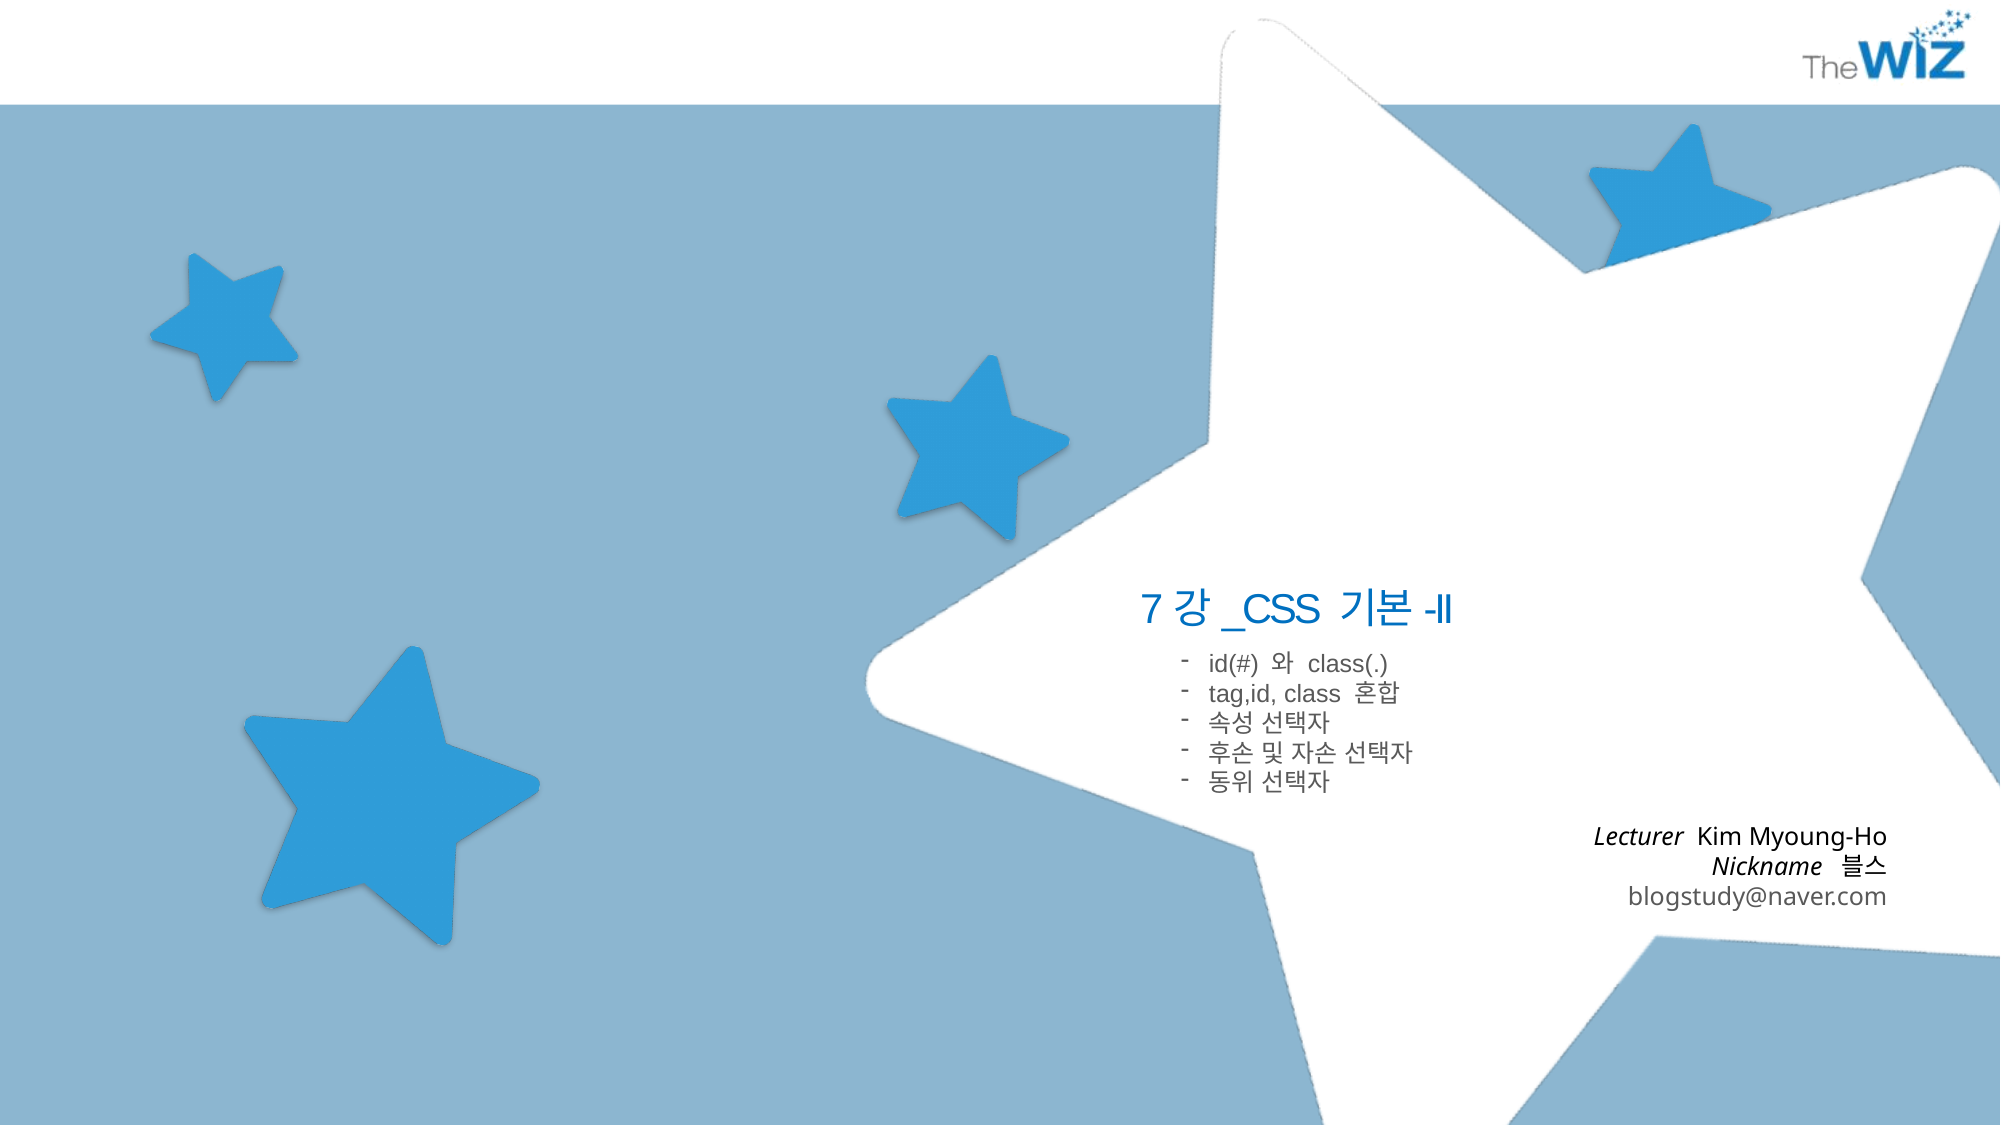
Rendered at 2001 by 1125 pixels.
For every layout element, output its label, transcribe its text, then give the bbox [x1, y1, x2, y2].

picture [1916, 0, 2000, 90]
picture [683, 0, 2001, 1125]
picture [208, 615, 563, 957]
picture [126, 220, 322, 414]
text_box id(#) 와 class(.) tag,id, class 혼합 속성 선택자 후손 및 자손 선택자 동위 선택자 [1166, 639, 1855, 805]
text_box 7강_CSS 기본-II [1125, 574, 1855, 639]
text_box Lecturer Kim Myoung-Ho Nickname 블스 blogstudy@naver.com [1559, 813, 1903, 919]
